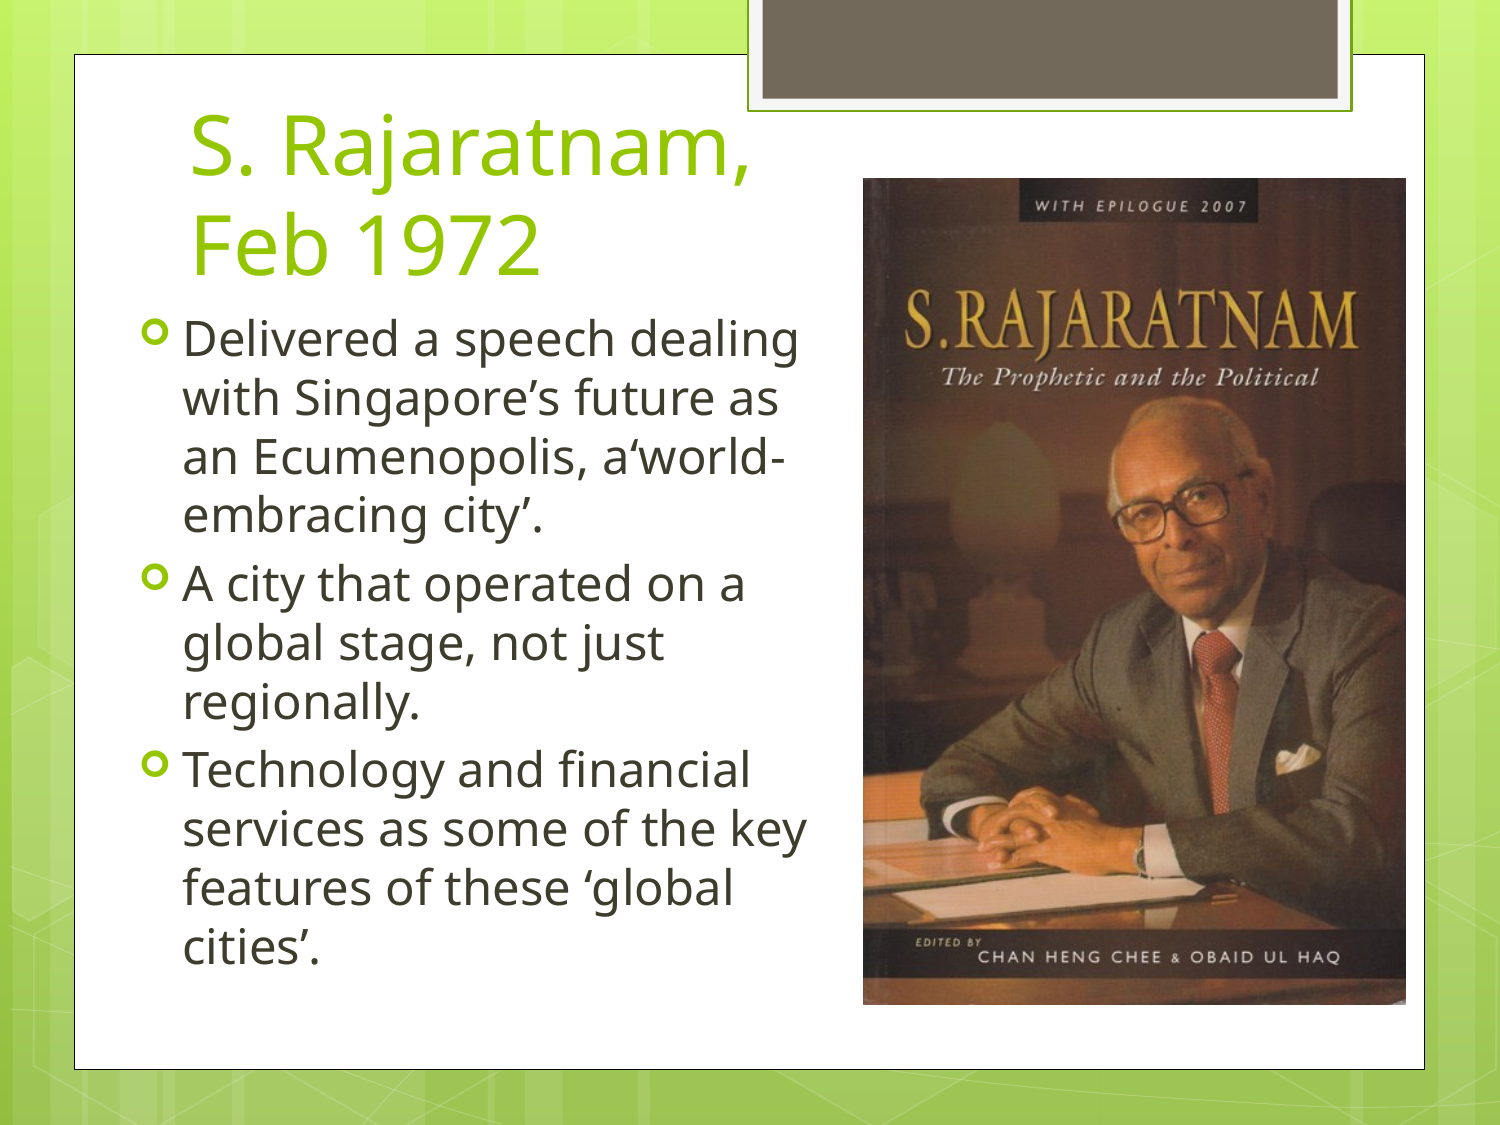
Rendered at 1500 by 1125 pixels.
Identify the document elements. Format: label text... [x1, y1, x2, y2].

picture [862, 178, 1406, 1006]
list Delivered a speech dealing with Singapore’s future as an Ecumenopolis, a‘world-embracing city’. A city that operated on a global stage, not just regionally. Technology and financial services as some of the key features of these ‘global cities’. [112, 299, 857, 985]
title S. Rajaratnam, Feb 1972 [174, 157, 963, 299]
